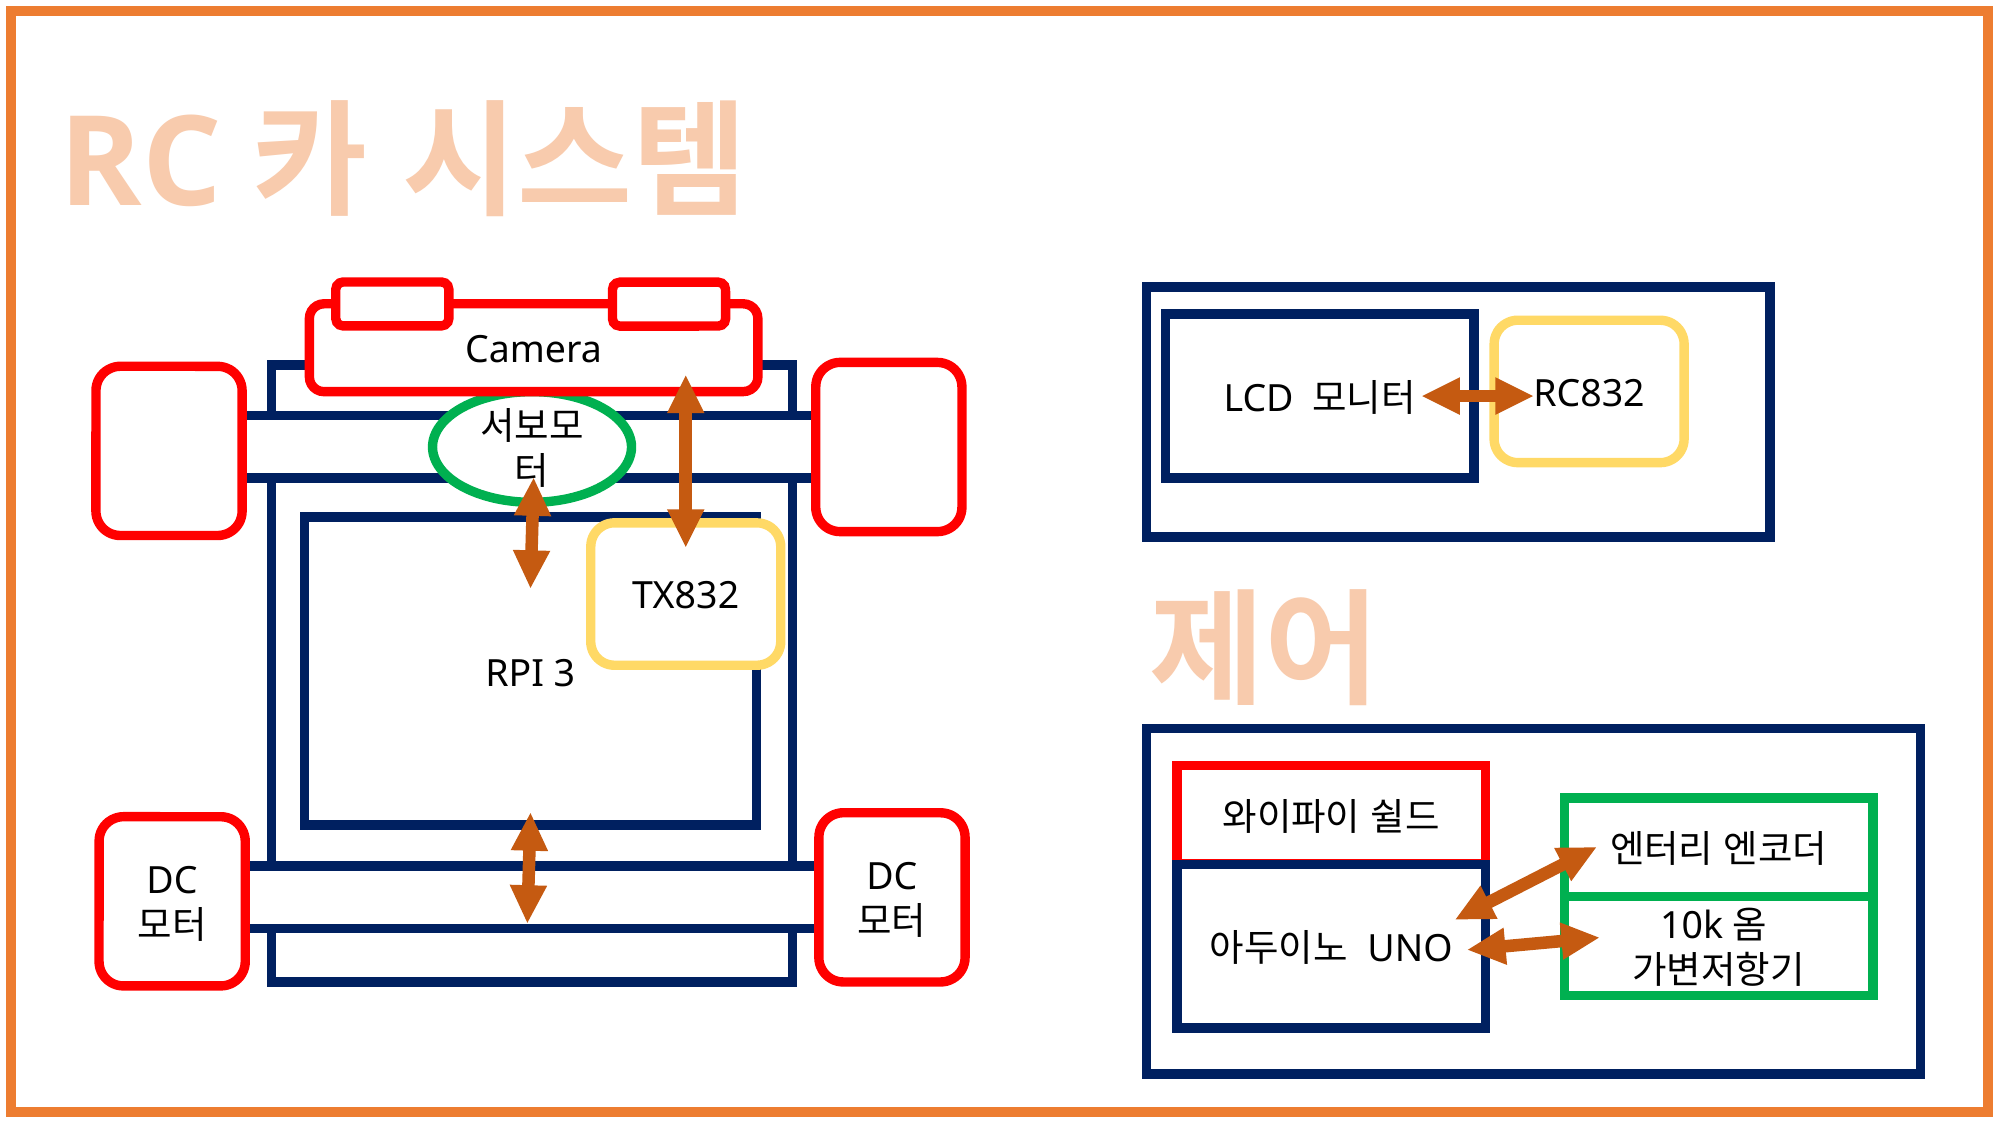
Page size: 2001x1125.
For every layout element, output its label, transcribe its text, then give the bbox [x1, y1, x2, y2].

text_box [1146, 728, 1921, 1074]
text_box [95, 282, 966, 986]
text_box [1146, 286, 1771, 538]
text_box 제어 [1134, 562, 1424, 728]
text_box [10, 10, 1989, 1113]
text_box RC카 시스템 [45, 72, 875, 238]
